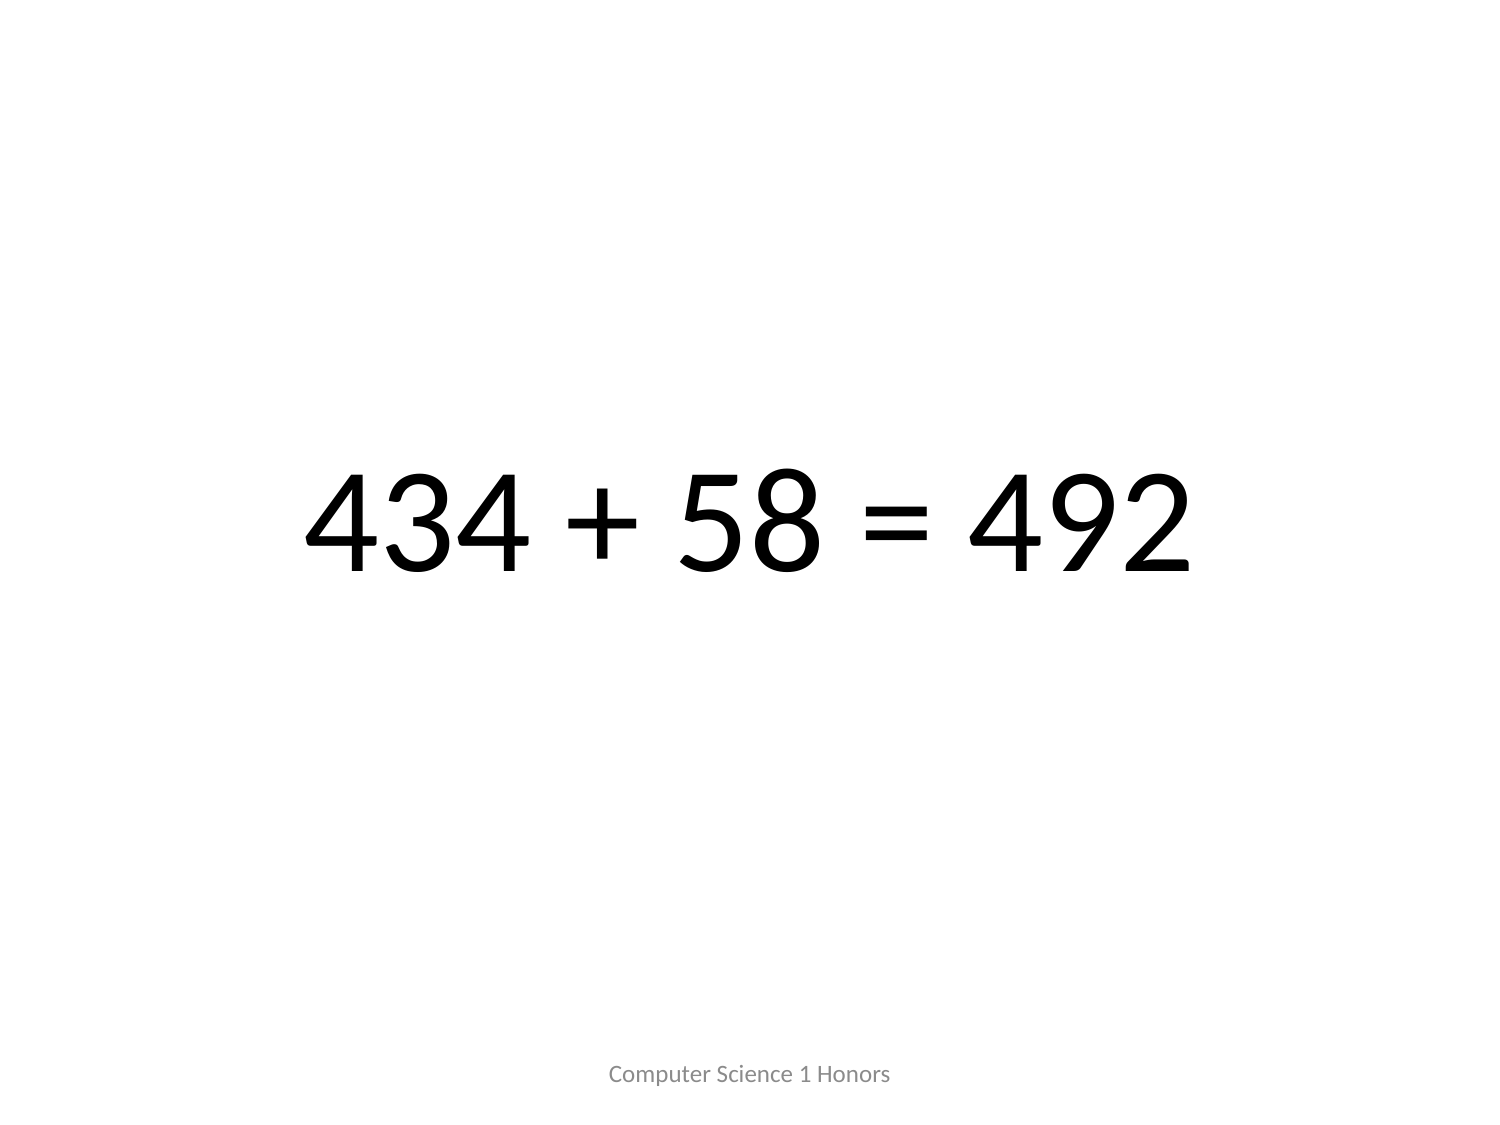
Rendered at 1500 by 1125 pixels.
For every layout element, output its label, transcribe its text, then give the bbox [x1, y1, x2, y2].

title 434 + 58 = 492 [75, 418, 1425, 606]
footer Computer Science 1 Honors [512, 1042, 988, 1103]
